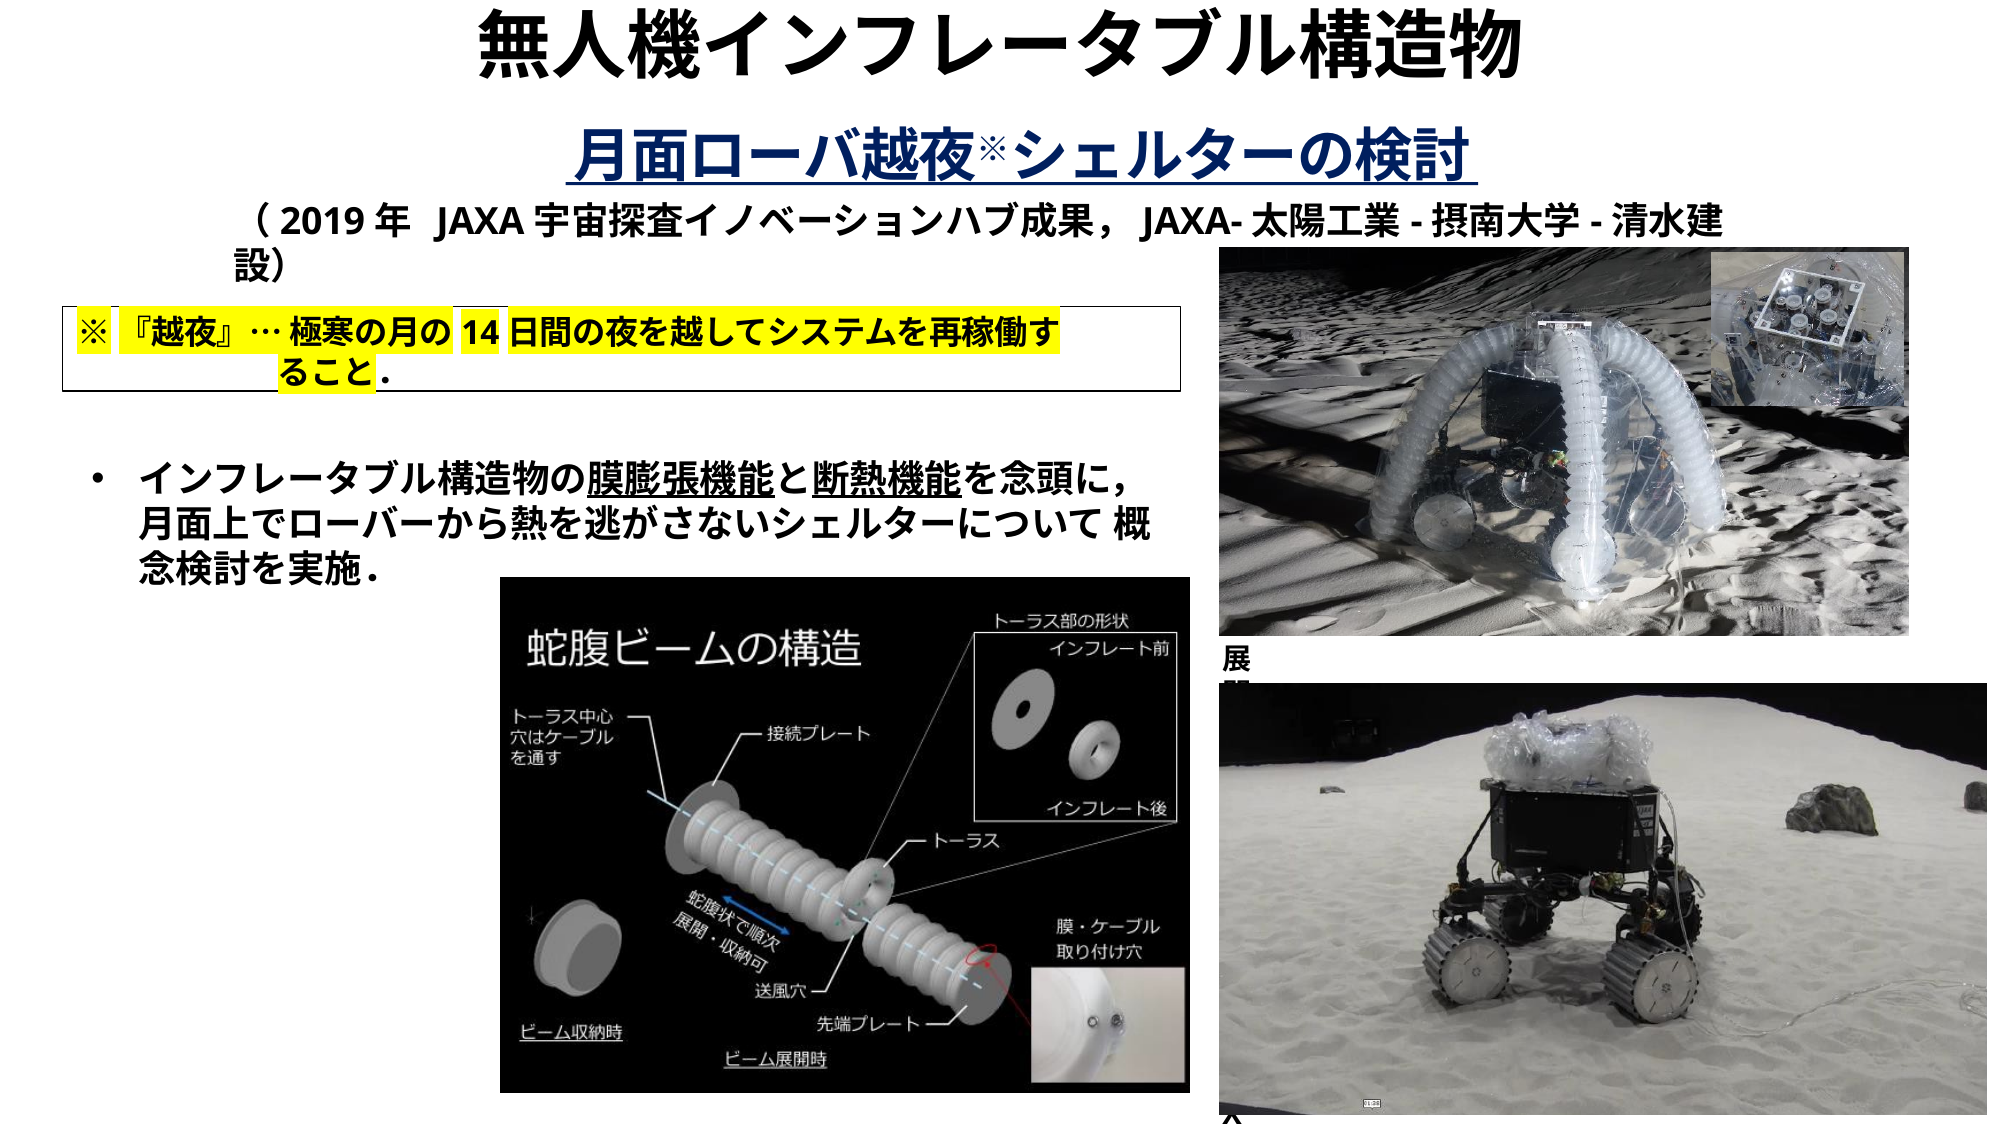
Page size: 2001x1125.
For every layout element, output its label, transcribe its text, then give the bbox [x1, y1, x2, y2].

picture [499, 577, 1190, 1094]
text_box 無人機インフレータブル構造物 [0, 0, 2000, 95]
text_box インフレータブル構造物の膜膨張機能と断熱機能を念頭に，月面上でローバーから熱を逃がさないシェルターについて 概念検討を実施． 展開収納デモ時の様子（JAXA相模原宇宙探査フィールド） バネとワイヤを膜構造と 併用することで少ないエ ネルギーで自動展開およ び自動収納を可能である ことを確認した． [62, 452, 1994, 1125]
text_box ※『越夜』… 極寒の月の14日間の夜を越してシステムを再稼働すること． [62, 306, 1181, 391]
text_box 月面ローバ越夜※シェルターの検討 （2019年 JAXA宇宙探査イノベーションハブ成果，JAXA-太陽工業-摂南大学-清水建設） [229, 101, 1760, 288]
picture [1219, 682, 1987, 1116]
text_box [1219, 246, 1910, 637]
